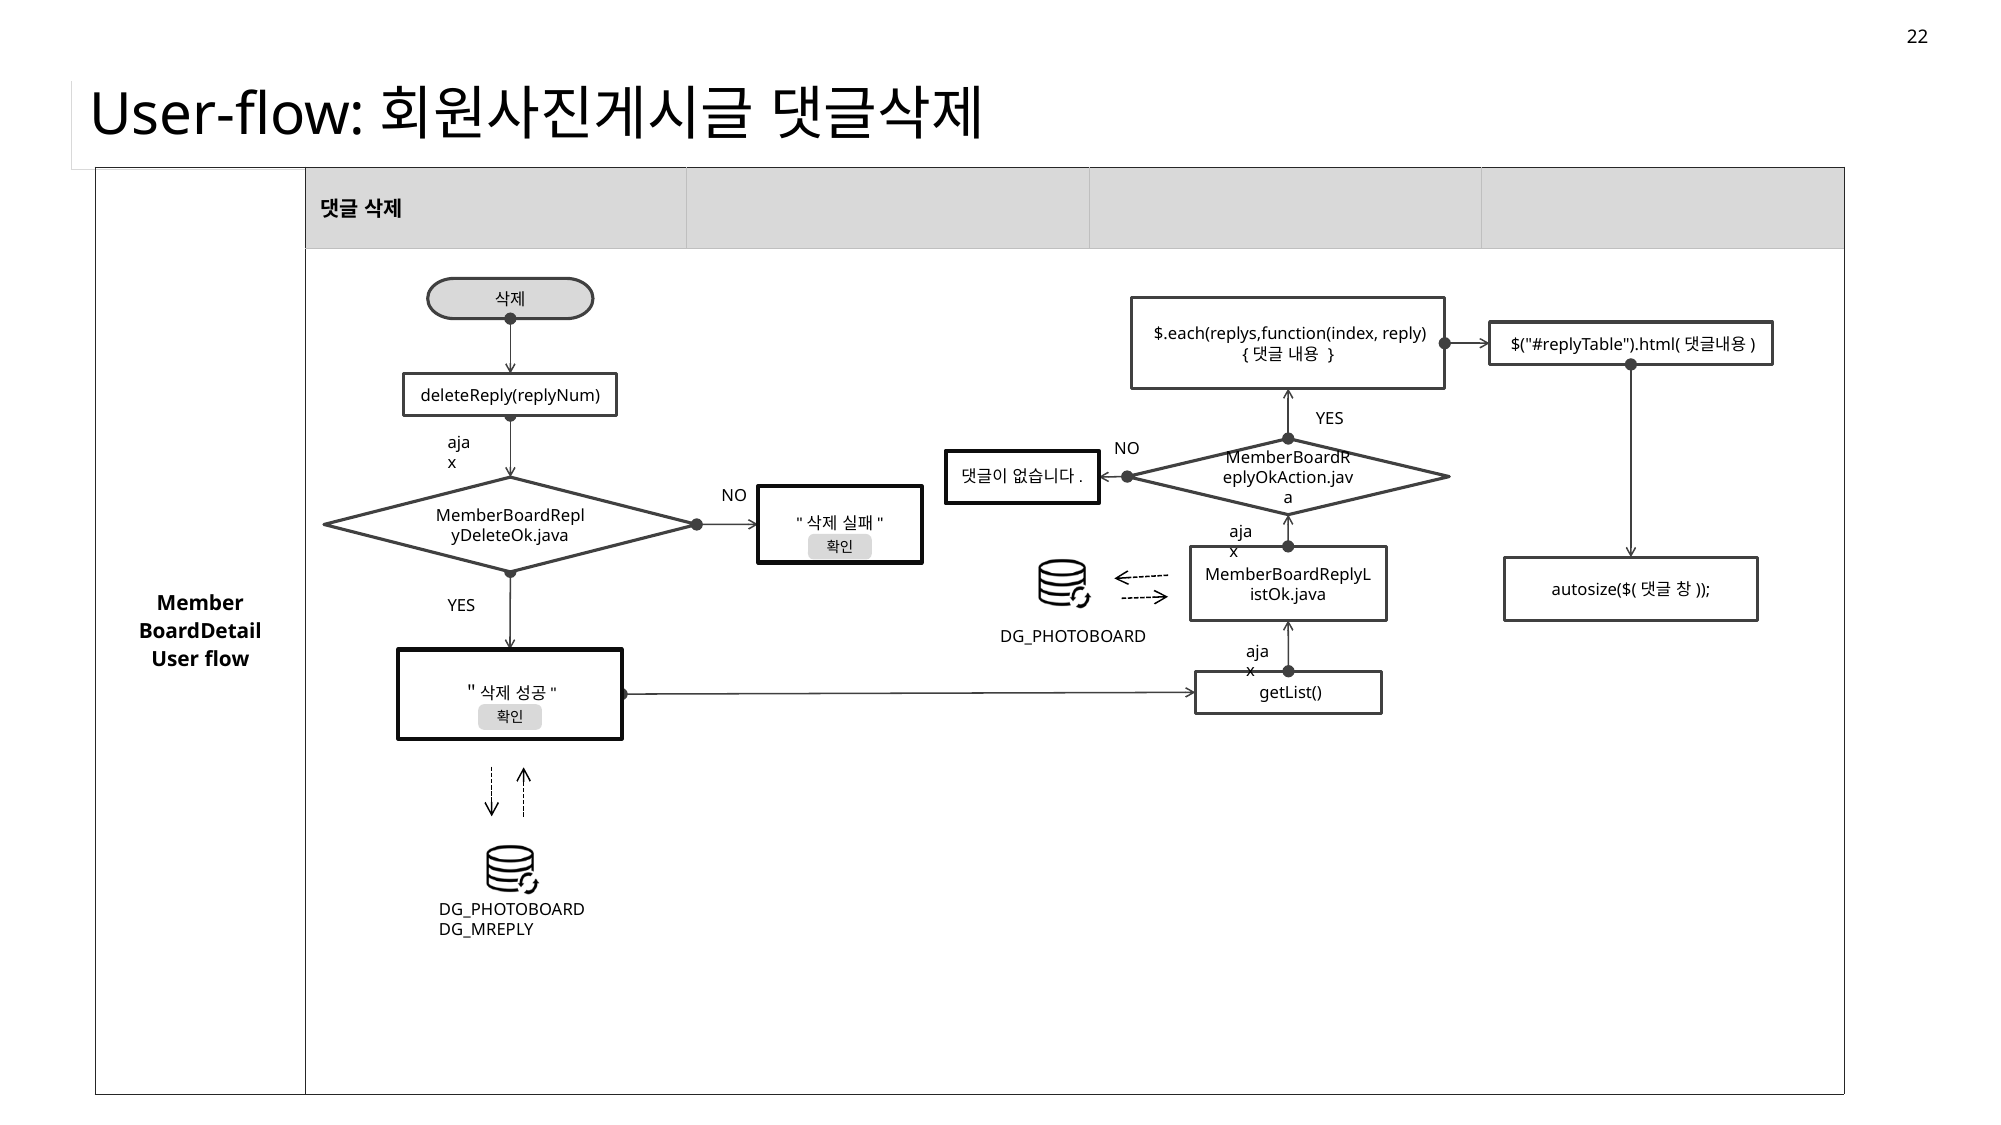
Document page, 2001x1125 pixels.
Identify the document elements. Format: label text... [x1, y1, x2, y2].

text_box ＂삭제 성공" [396, 647, 624, 741]
text_box getList() [1193, 669, 1384, 716]
text_box YES [1301, 400, 1361, 436]
text_box MemberBoardReplyDeleteOk.java [321, 476, 699, 574]
text_box 댓글이 없습니다. [944, 449, 1101, 505]
text_box <button> 수정 [1122, 599, 1159, 605]
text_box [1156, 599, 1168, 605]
title User-flow:회원사진게시글 댓글삭제 [74, 61, 1949, 162]
text_box DG_PHOTOBOARD [985, 618, 1165, 690]
text_box MemberBoardReplyListOk.java [1188, 544, 1388, 623]
text_box NO [1099, 430, 1160, 466]
text_box deleteReply(replyNum) [402, 371, 619, 418]
text_box DG_PHOTOBOARD DG_MREPLY [424, 891, 604, 946]
text_box YES [432, 587, 504, 623]
text_box $.each(replys,function(index, reply){댓글 내용 } [1130, 296, 1447, 391]
text_box autosize($(댓글 창)); [1502, 555, 1760, 623]
text_box ajax [1231, 632, 1291, 688]
text_box 삭제 [425, 276, 596, 321]
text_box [1114, 574, 1169, 579]
text_box 확인 [476, 702, 545, 732]
text_box ajax [1214, 513, 1275, 568]
text_box "삭제 실패" [756, 484, 924, 565]
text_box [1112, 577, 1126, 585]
text_box $("#replyTable").html(댓글내용) [1487, 320, 1774, 367]
text_box <button> 수정 [625, 695, 1193, 701]
text_box YES [515, 587, 524, 623]
text_box MemberBoardReplyOkAction.java [1133, 437, 1452, 517]
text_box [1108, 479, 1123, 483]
text_box <button> 수정 [1129, 579, 1168, 585]
text_box 22 [1892, 17, 2000, 58]
text_box ajax [432, 424, 493, 479]
table_header [687, 168, 1089, 248]
picture [473, 823, 547, 914]
table_header [1090, 168, 1481, 248]
table_header Member BoardDetail User flow [96, 168, 305, 1094]
text_box NO [706, 476, 767, 512]
text_box 확인 [805, 531, 874, 562]
picture [1025, 538, 1098, 629]
table_header [1482, 168, 1844, 248]
table_cell [306, 249, 1844, 1094]
table_header 댓글 삭제 [306, 168, 686, 248]
